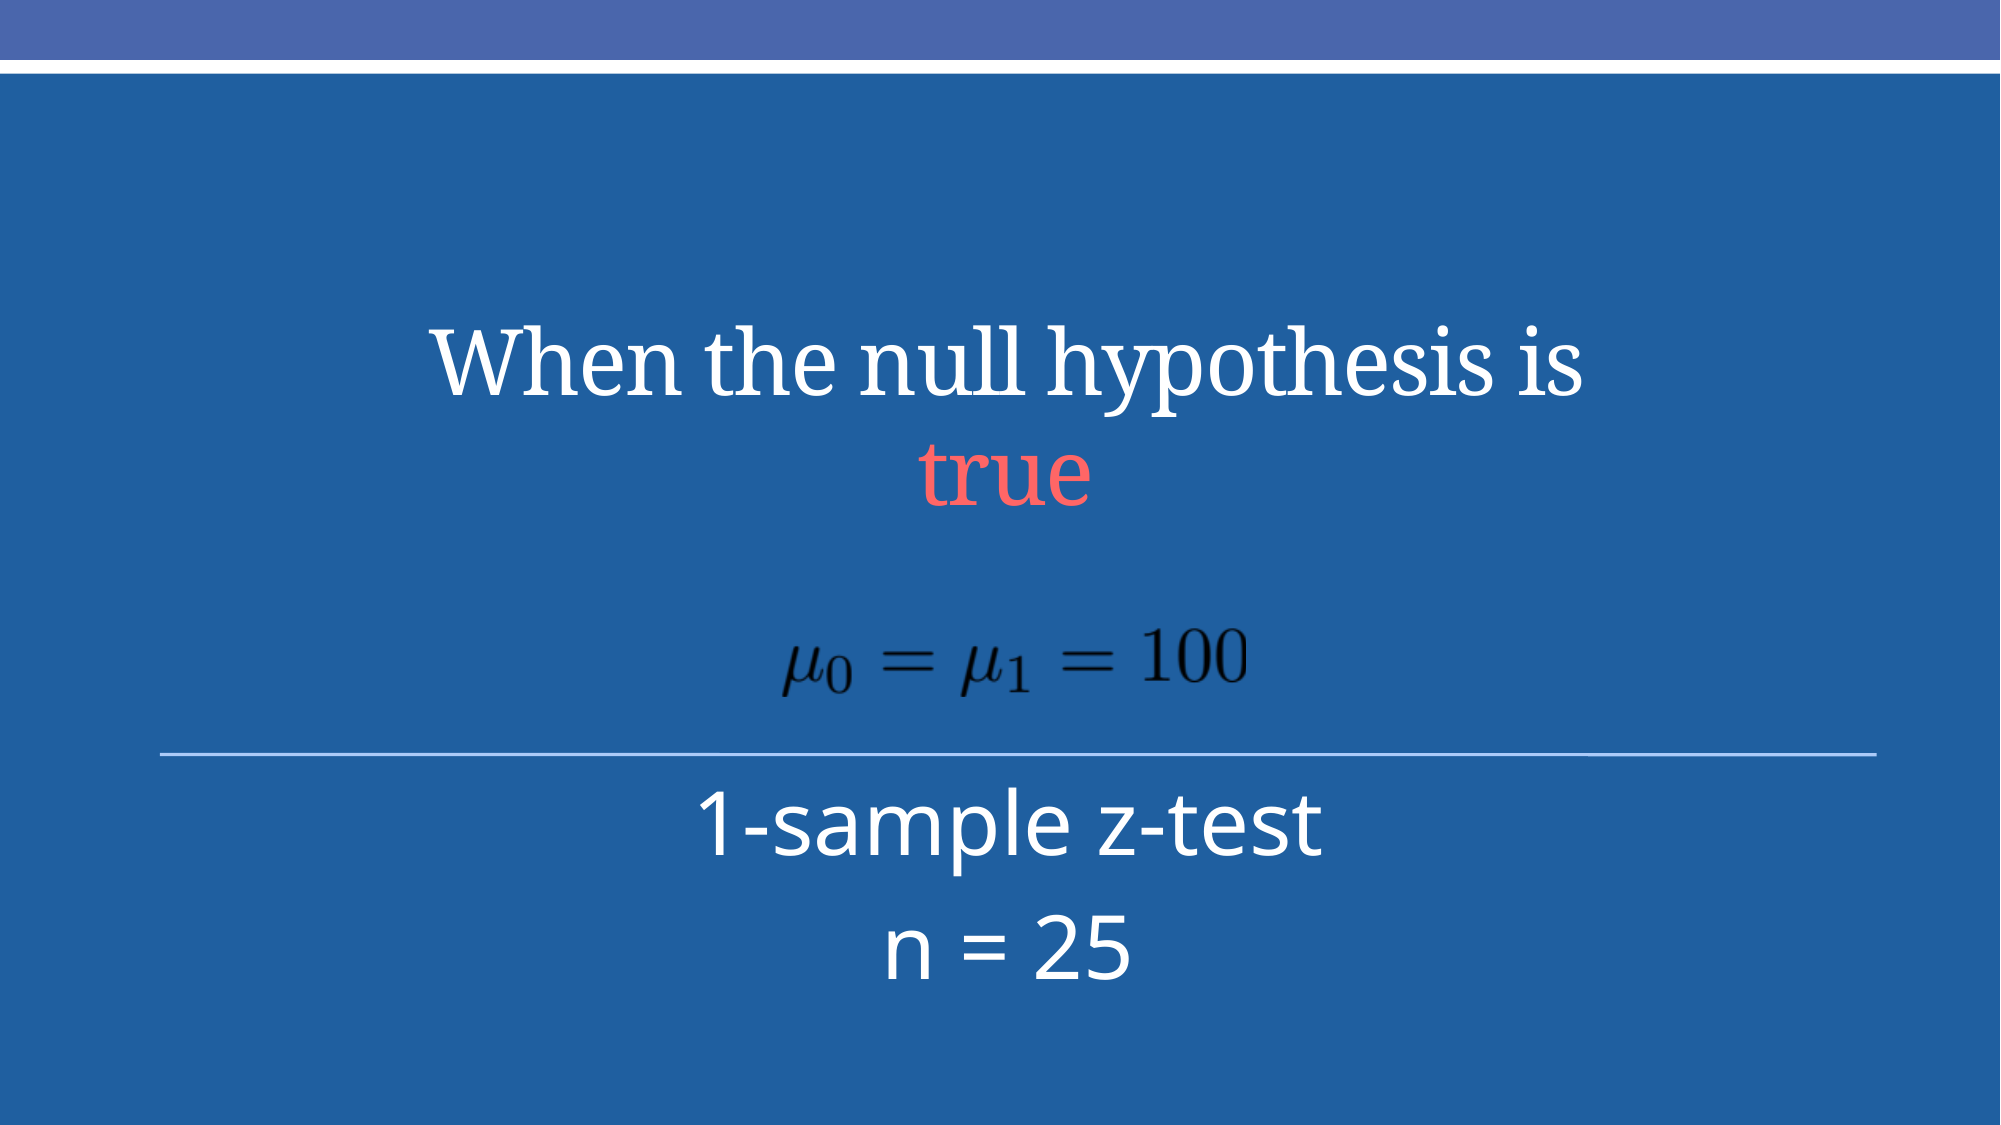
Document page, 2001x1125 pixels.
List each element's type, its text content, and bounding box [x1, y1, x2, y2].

title When the null hypothesis is true [368, 78, 1644, 749]
list 1-sample z-test n = 25 [157, 758, 1858, 1006]
picture [780, 627, 1247, 697]
